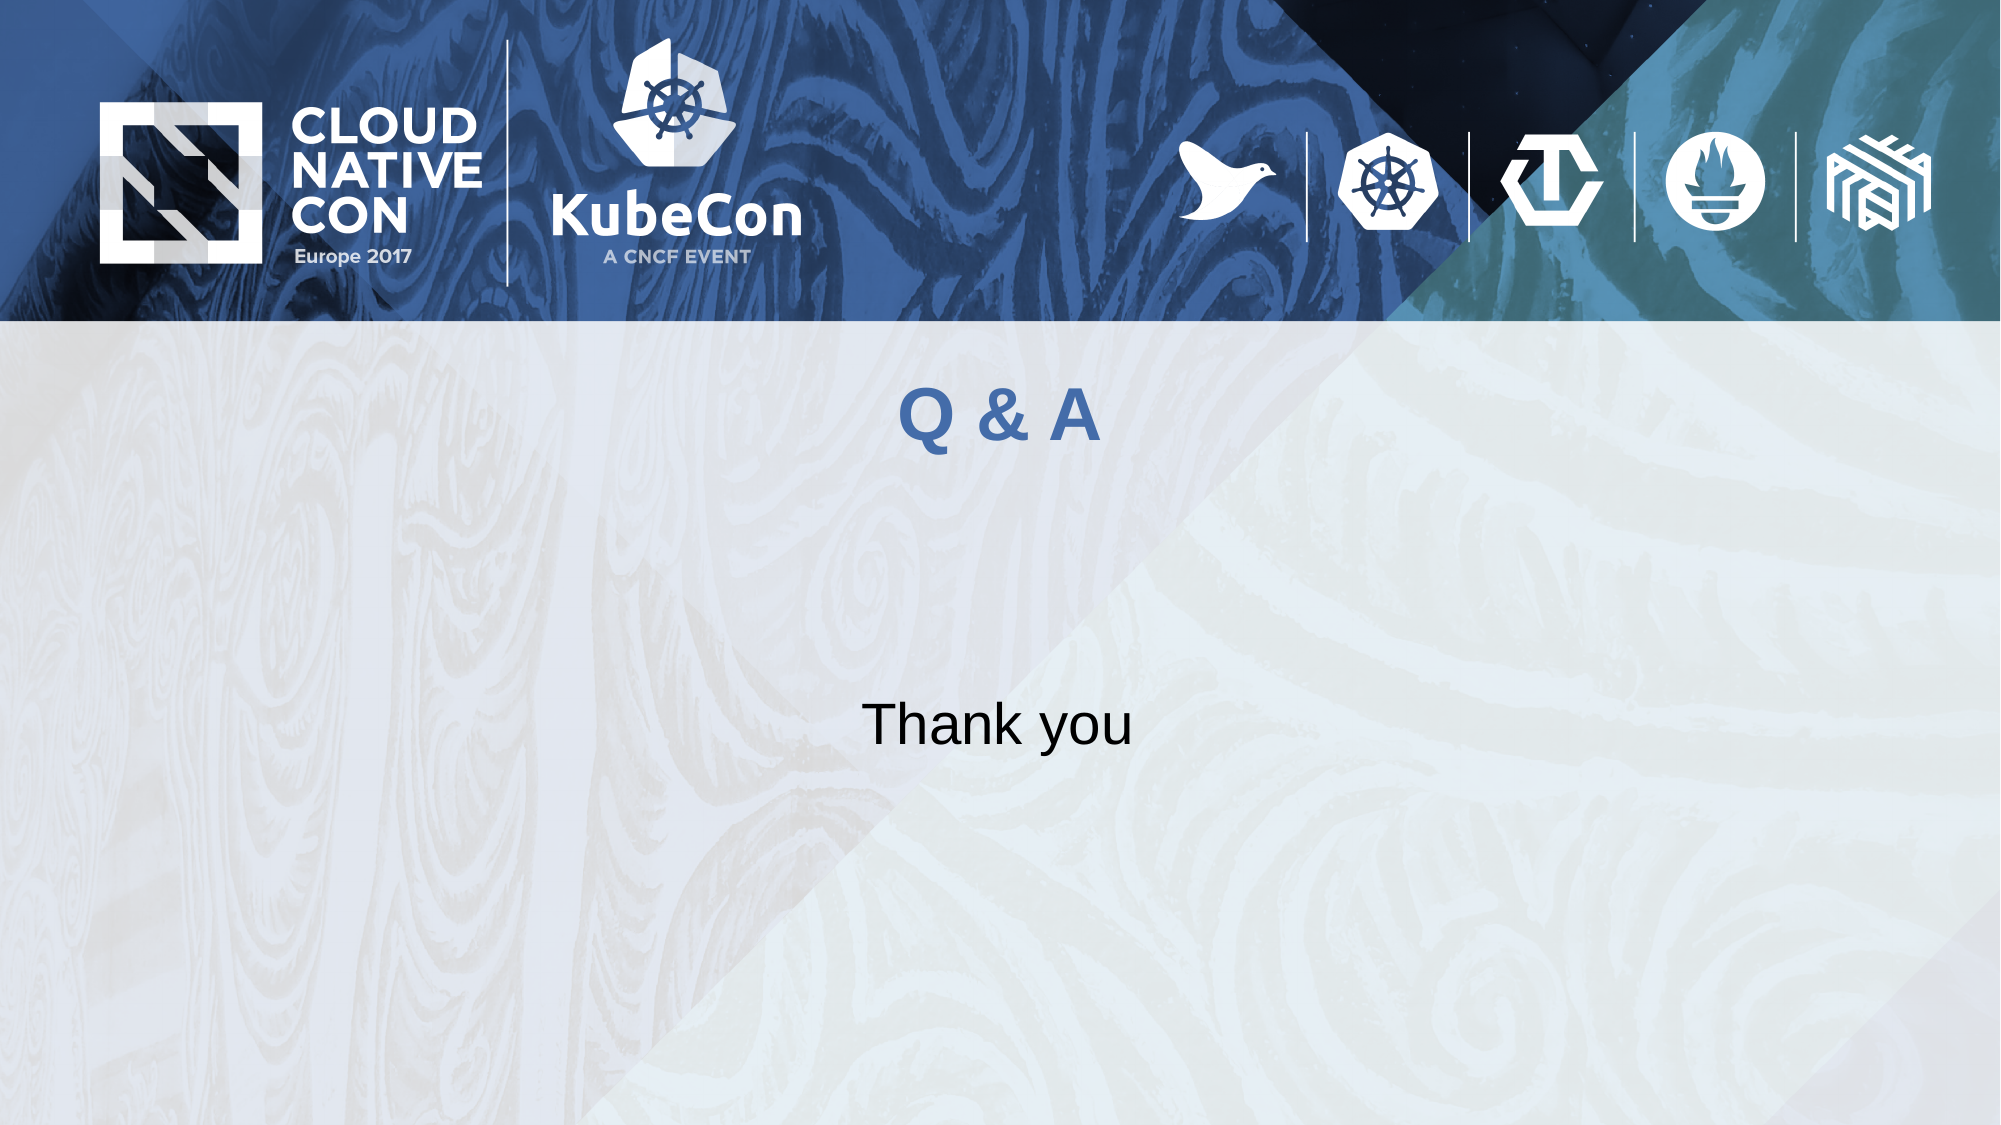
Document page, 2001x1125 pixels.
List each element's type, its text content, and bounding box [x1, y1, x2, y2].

list Thank you [135, 512, 1860, 994]
picture [0, 0, 2001, 1125]
title Q & A [137, 368, 1863, 479]
